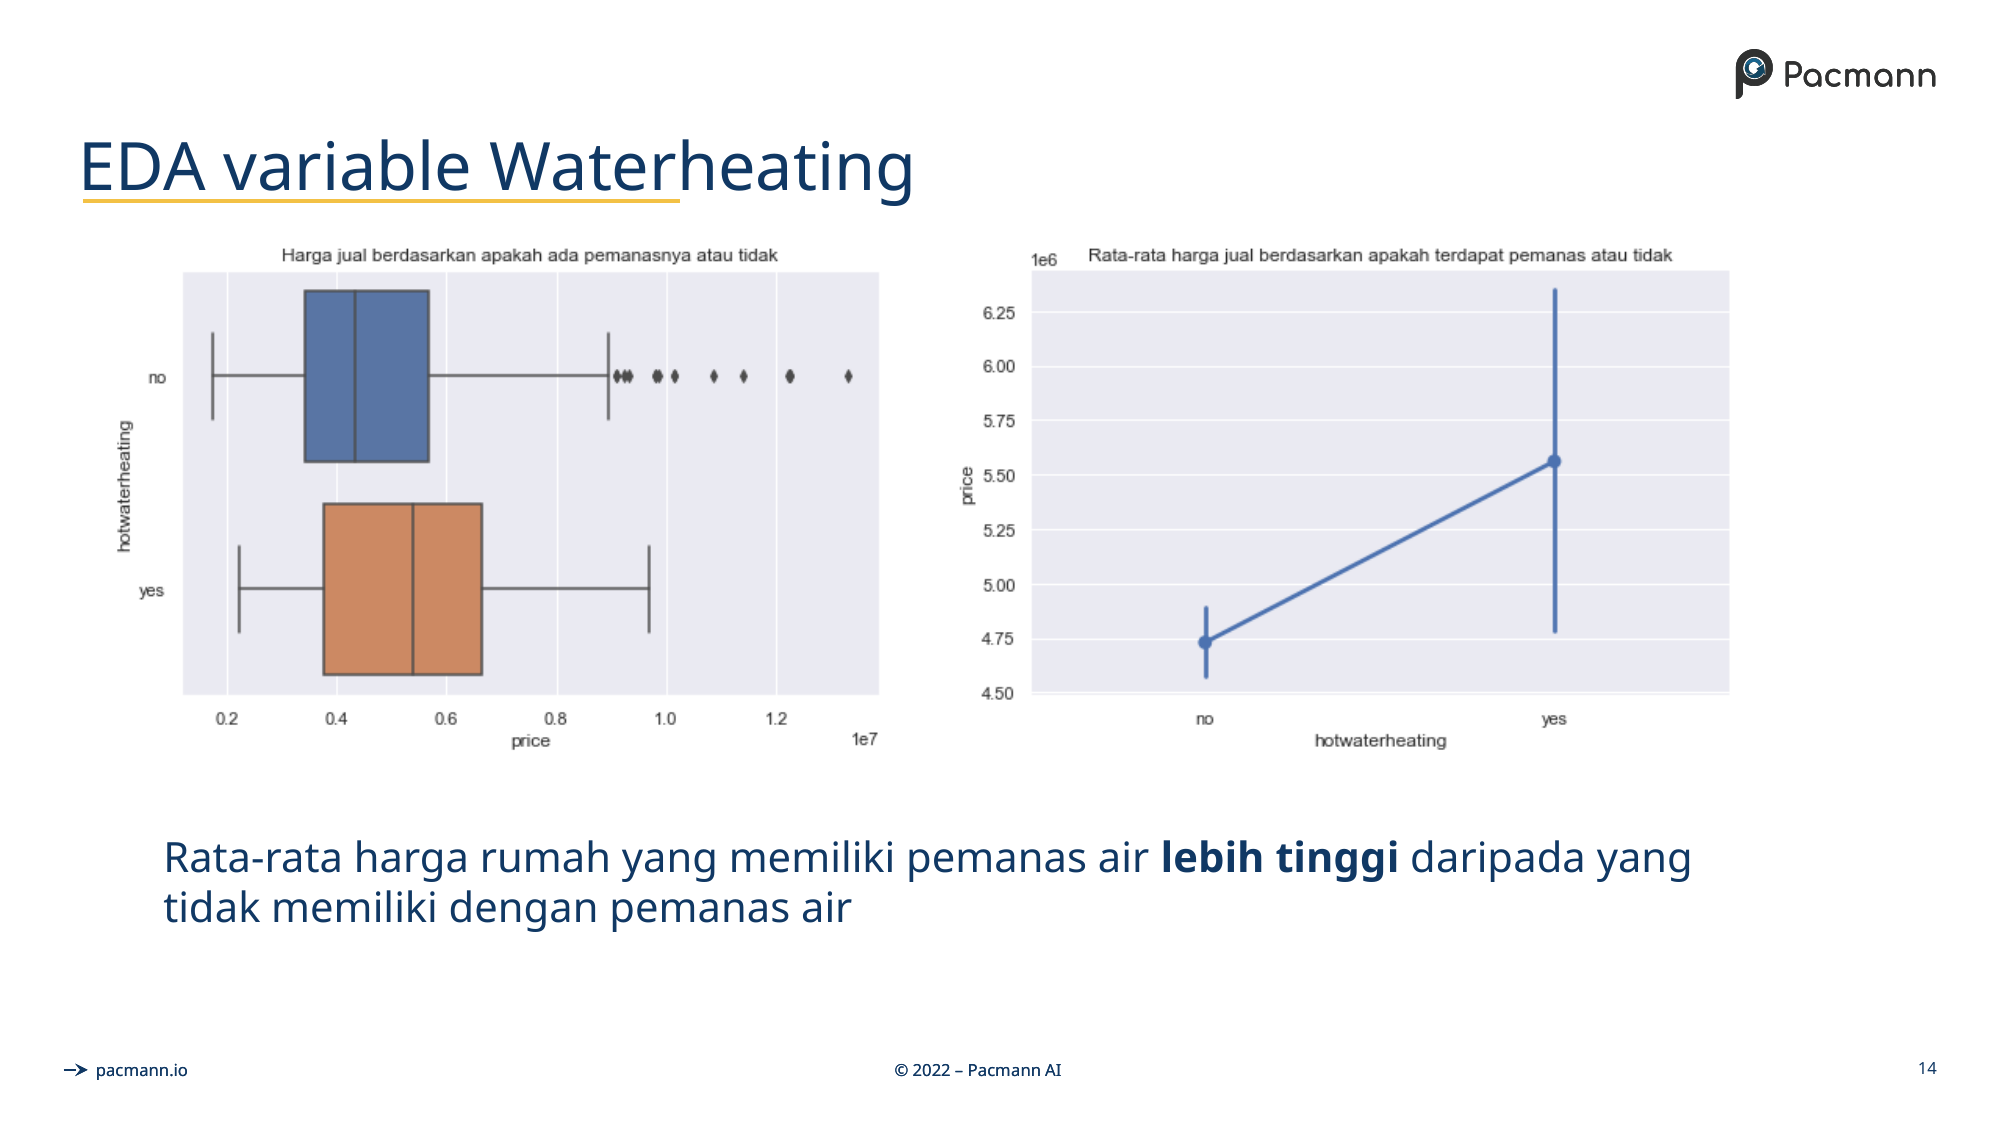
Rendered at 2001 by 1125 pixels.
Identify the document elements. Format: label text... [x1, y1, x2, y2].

picture [946, 238, 1783, 786]
picture [79, 238, 931, 772]
text_box Rata-rata harga rumah yang memiliki pemanas air lebih tinggi daripada yang tidak memiliki dengan pemanas air [131, 823, 1814, 939]
picture [1707, 36, 1966, 112]
title EDA variable Waterheating [63, 59, 1935, 278]
